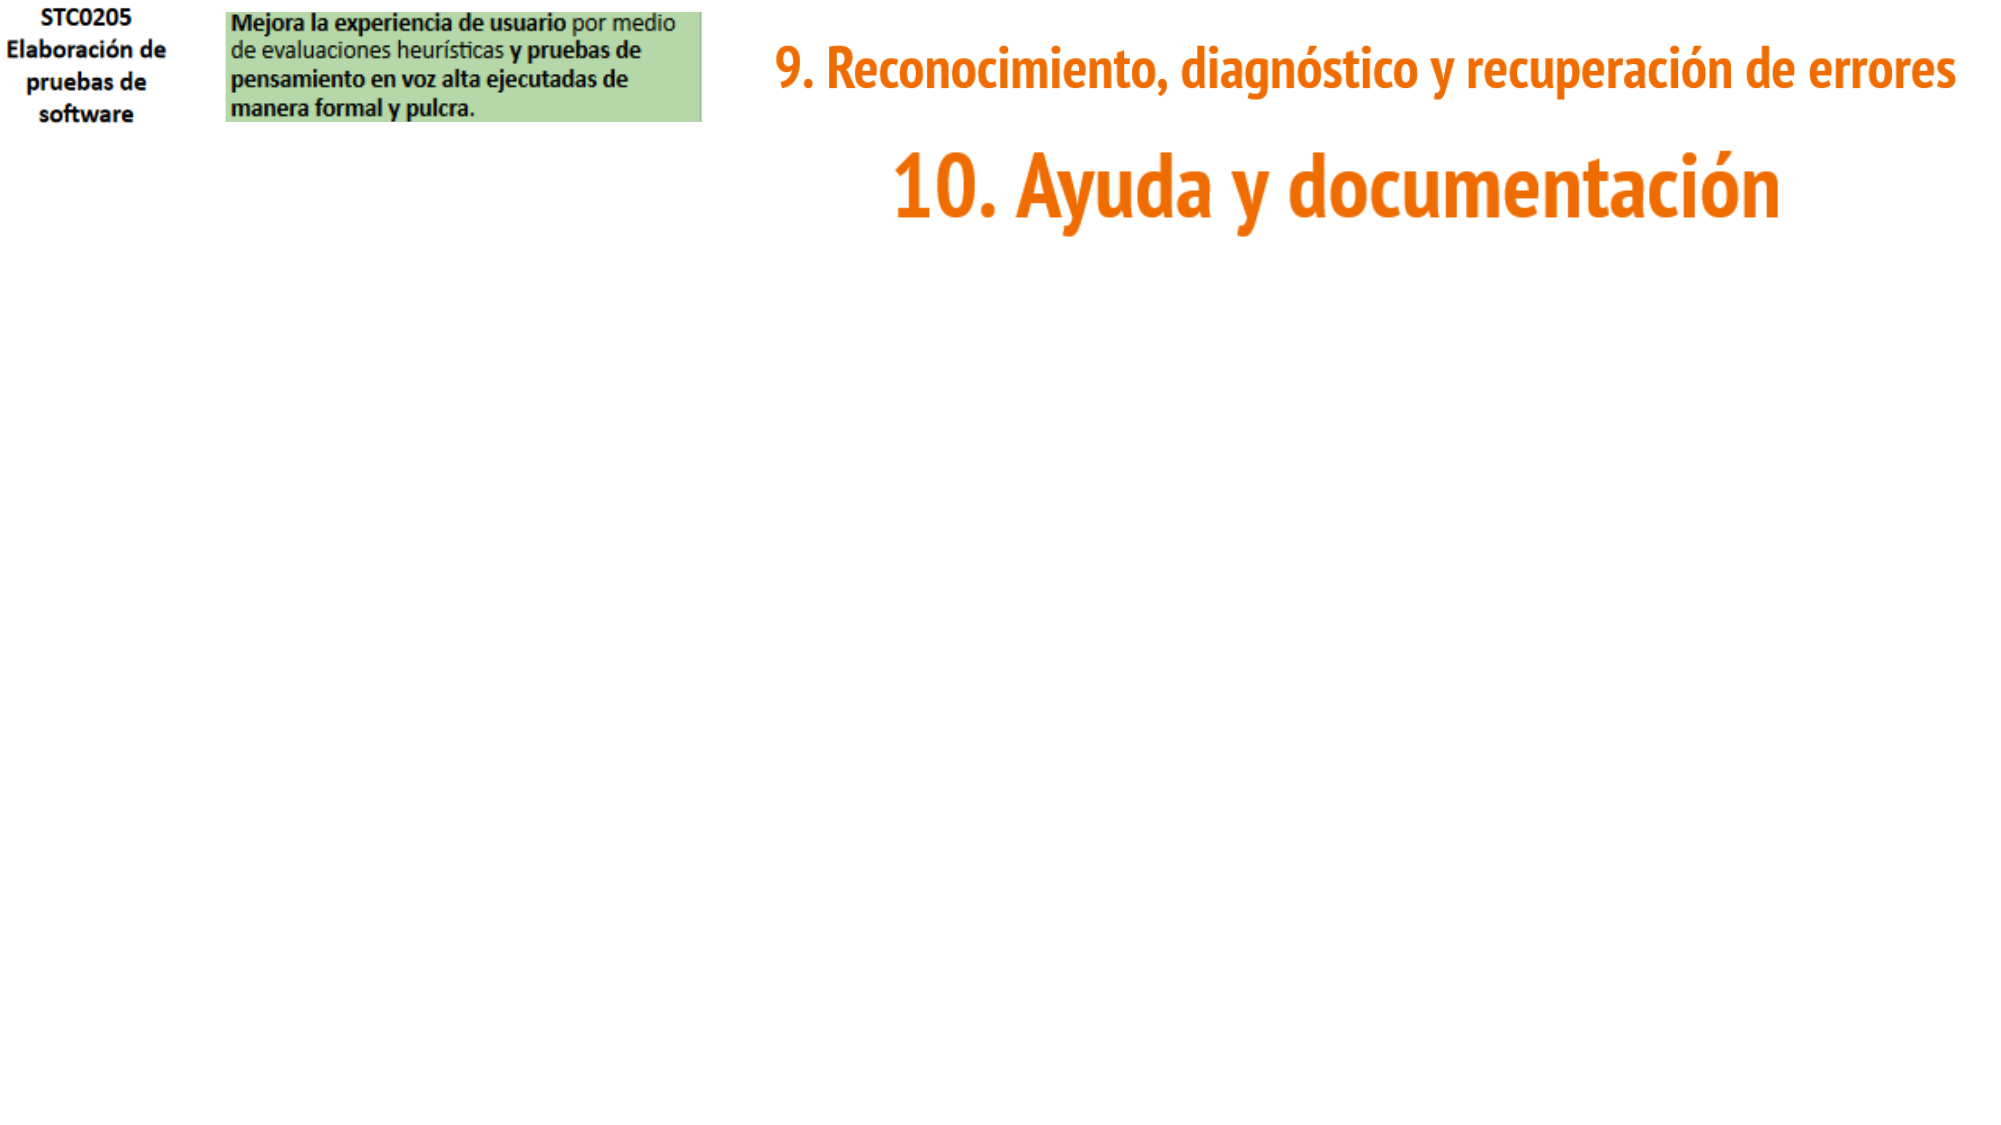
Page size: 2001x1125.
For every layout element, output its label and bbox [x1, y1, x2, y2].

picture [756, 31, 1963, 104]
picture [892, 121, 1789, 251]
picture [0, 0, 171, 135]
picture [225, 11, 703, 123]
